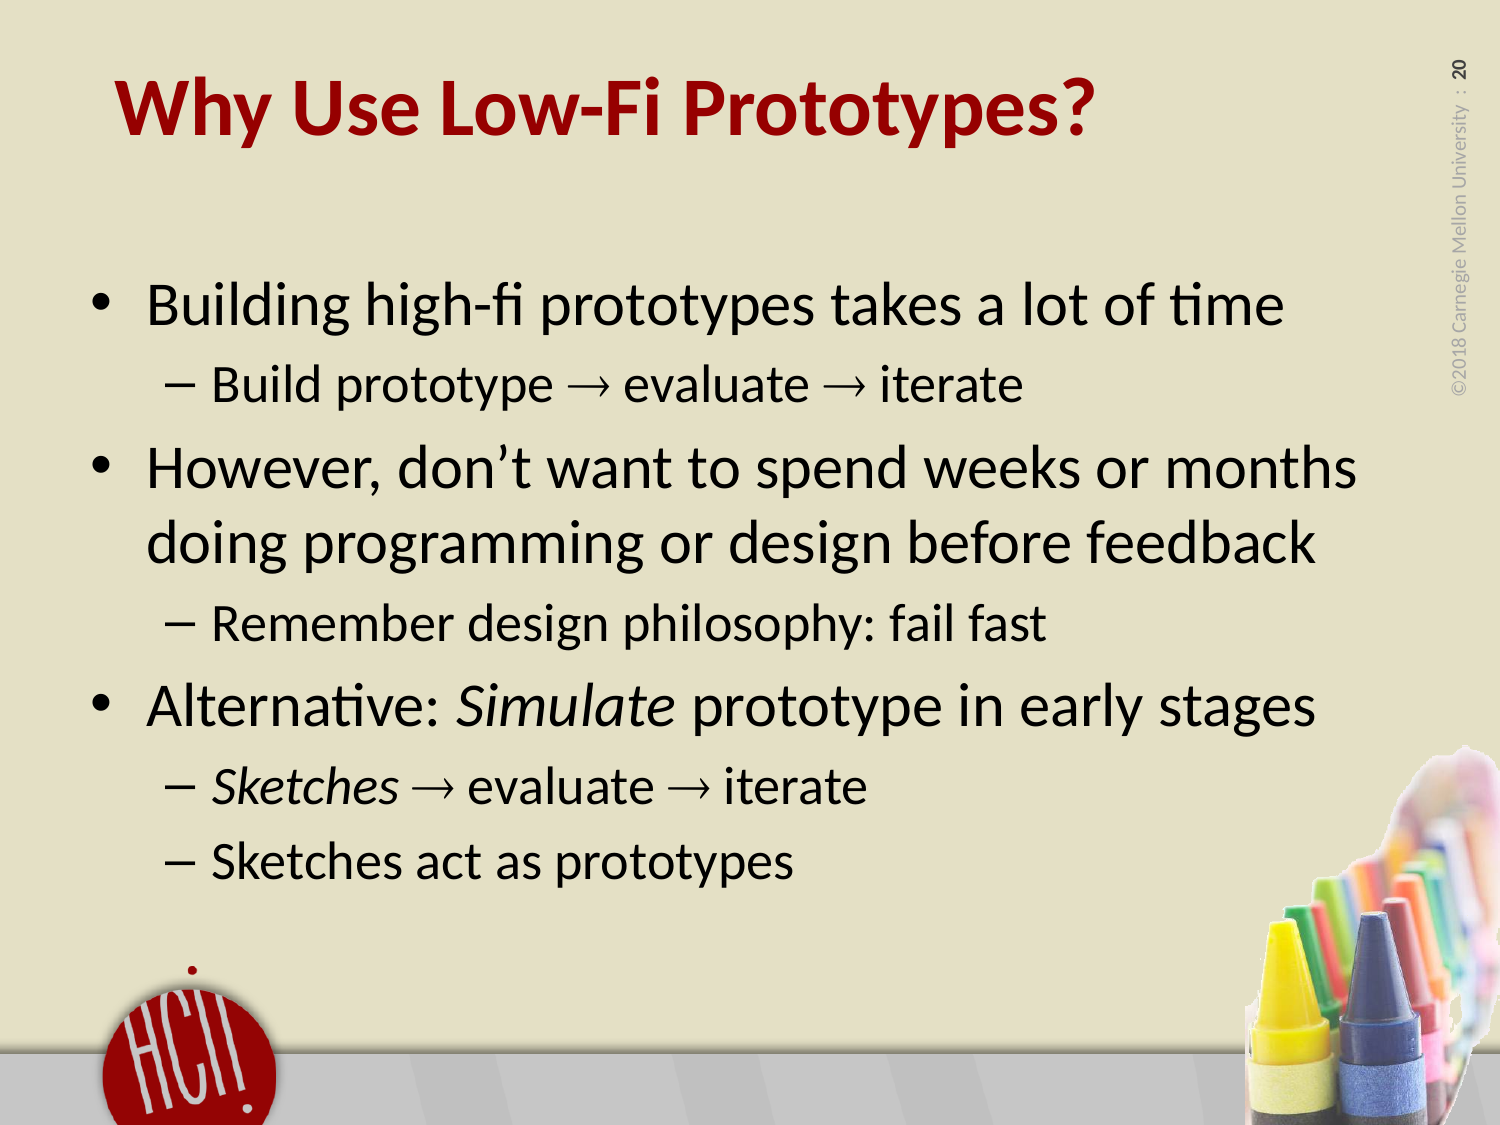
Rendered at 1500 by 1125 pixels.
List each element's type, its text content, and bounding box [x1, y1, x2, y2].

list Building high-fi prototypes takes a lot of time Build prototype  evaluate  iterate However, don’t want to spend weeks or months doing programming or design before feedback Remember design philosophy: fail fast Alternative: Simulate prototype in early stages Sketches  evaluate  iterate Sketches act as prototypes [75, 255, 1463, 1075]
picture [0, 0, 1500, 1125]
title Why Use Low-Fi Prototypes? [99, 44, 1378, 232]
